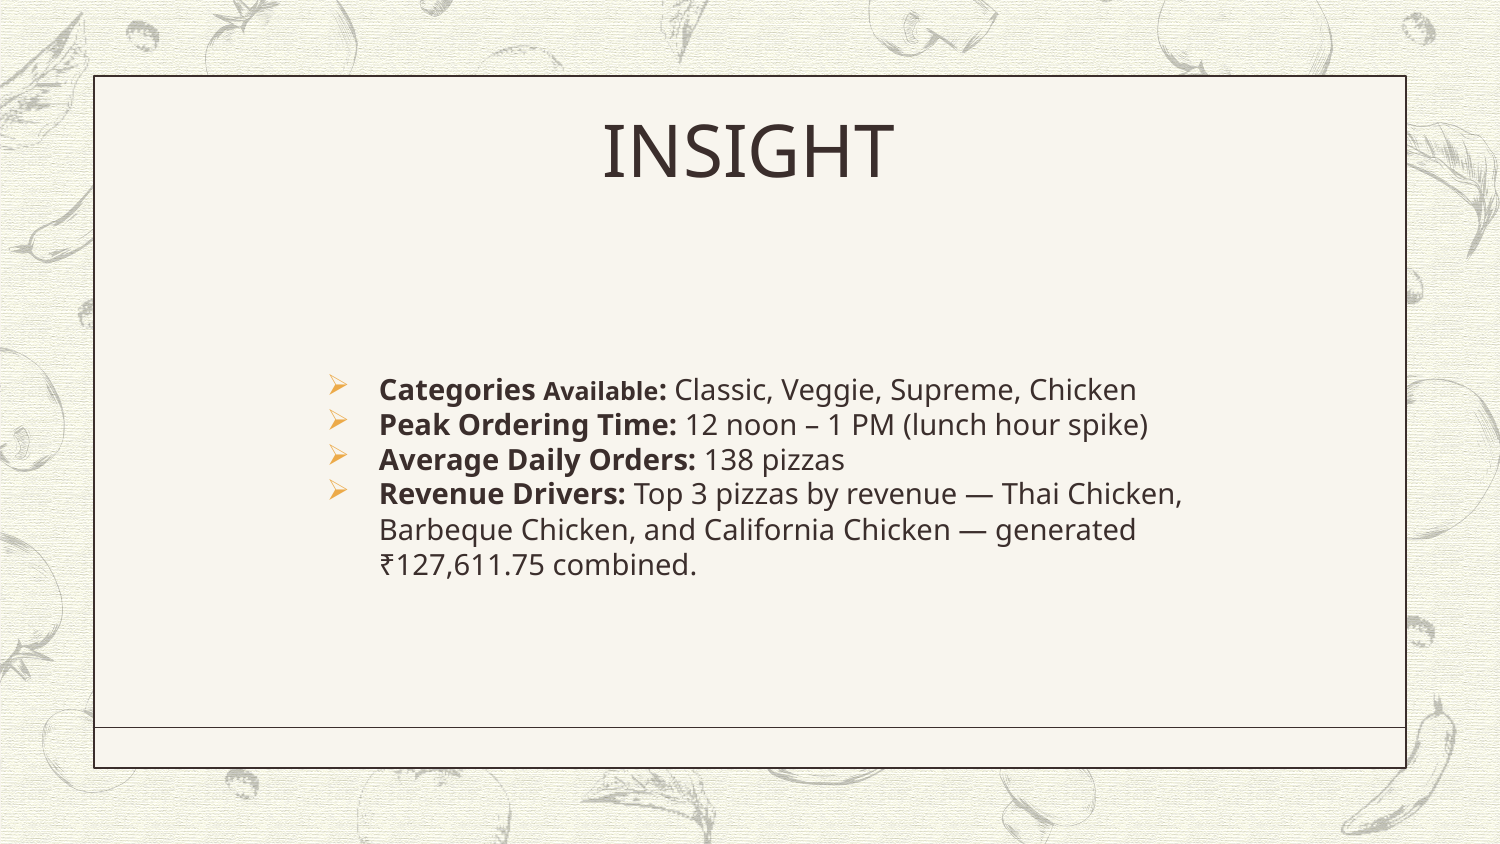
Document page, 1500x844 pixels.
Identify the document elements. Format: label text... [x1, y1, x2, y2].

list Categories Available: Classic, Veggie, Supreme, Chicken Peak Ordering Time: 12 noon – 1 PM (lunch hour spike) Average Daily Orders: 138 pizzas Revenue Drivers: Top 3 pizzas by revenue — Thai Chicken, Barbeque Chicken, and California Chicken — generated ₹127,611.75 combined. [288, 355, 1212, 671]
picture [0, 0, 1500, 844]
title INSIGHT [115, 89, 1383, 183]
